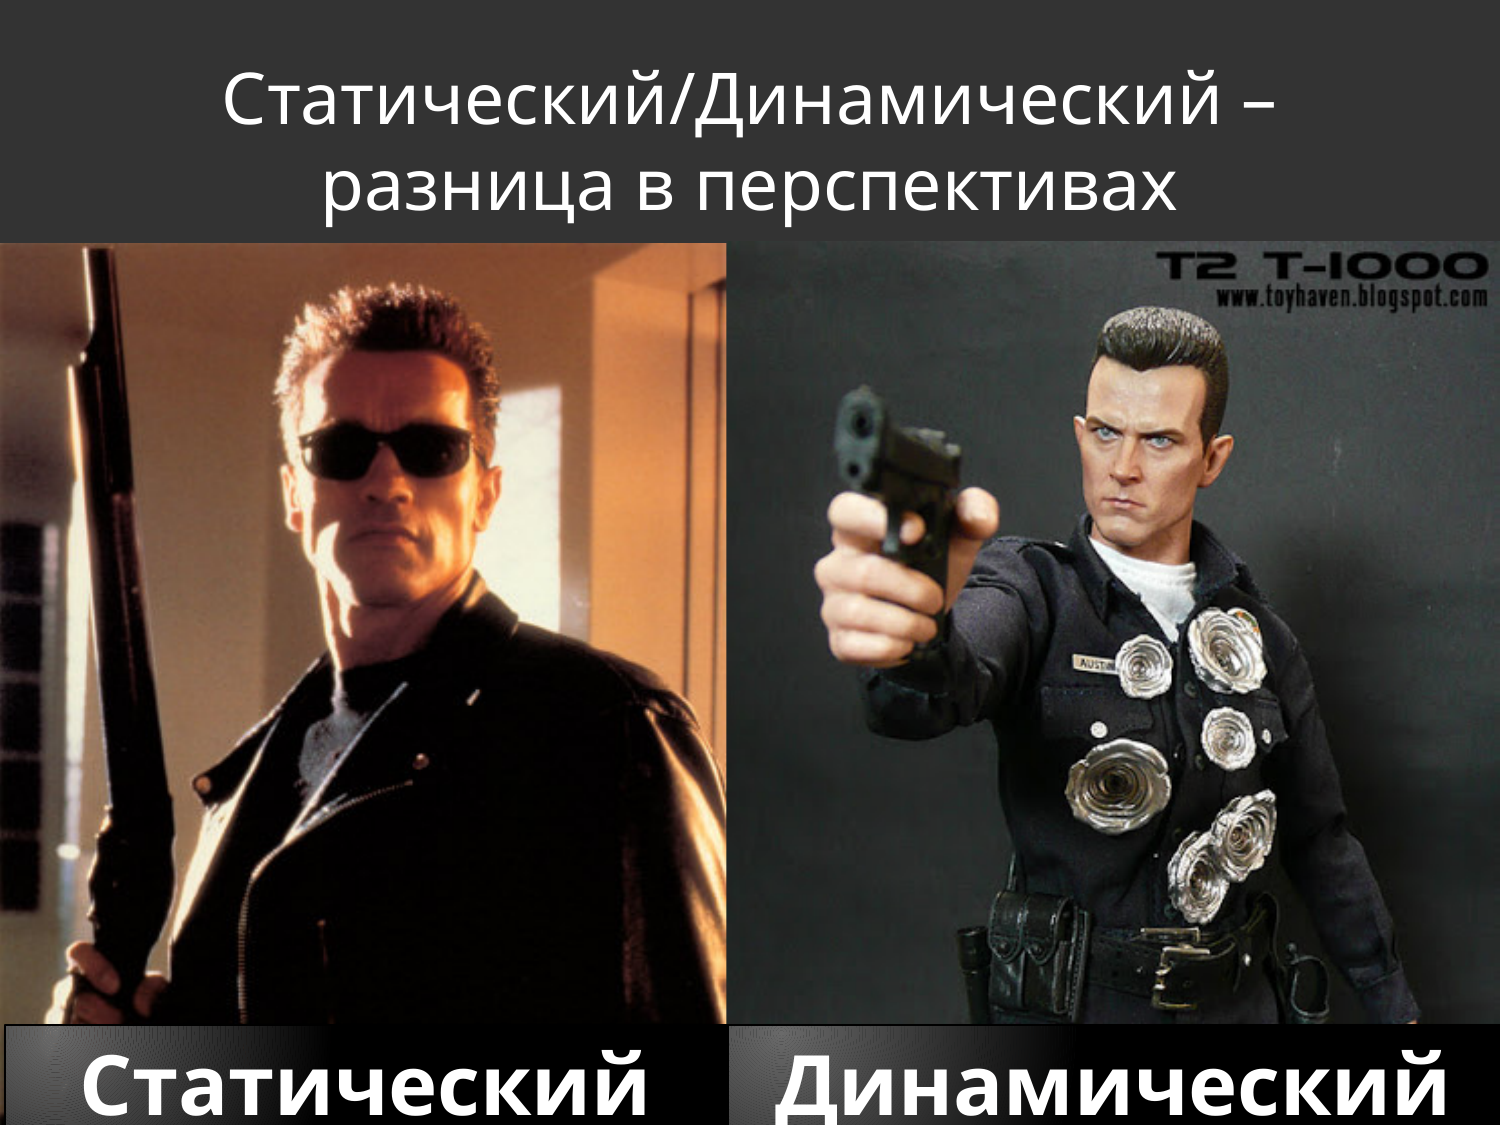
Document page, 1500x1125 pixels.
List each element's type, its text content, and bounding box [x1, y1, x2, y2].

picture [0, 240, 1500, 1125]
title Статический/Динамический – разница в перспективах [75, 45, 1425, 233]
